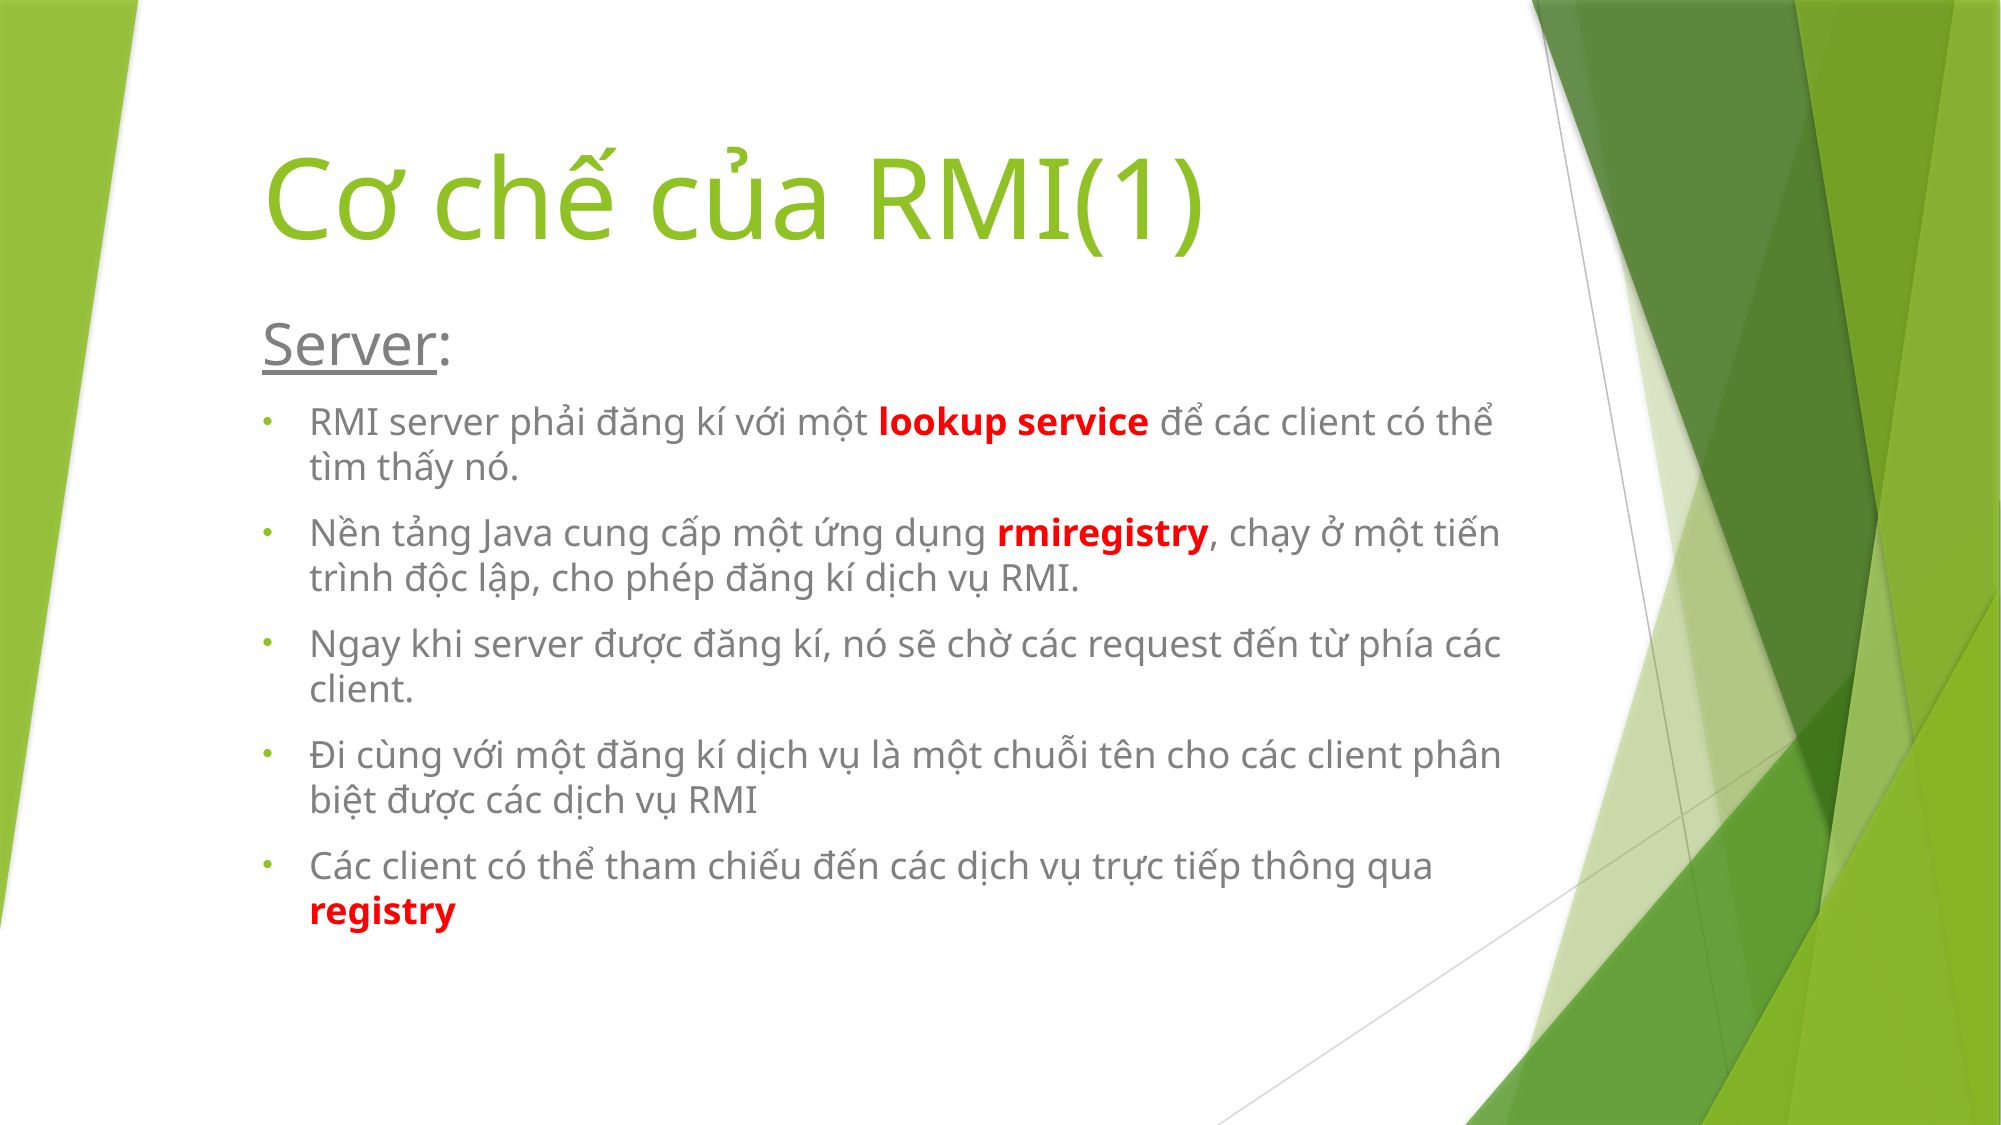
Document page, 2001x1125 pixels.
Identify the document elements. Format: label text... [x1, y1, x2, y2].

subtitle Server: RMI server phải đăng kí với một lookup service để các client có thể tìm thấy nó. Nền tảng Java cung cấp một ứng dụng rmiregistry, chạy ở một tiến trình độc lập, cho phép đăng kí dịch vụ RMI. Ngay khi server được đăng kí, nó sẽ chờ các request đến từ phía các client. Đi cùng với một đăng kí dịch vụ là một chuỗi tên cho các client phân biệt được các dịch vụ RMI Các client có thể tham chiếu đến các dịch vụ trực tiếp thông qua registry [247, 299, 1522, 1010]
title Cơ chế của RMI(1) [247, 0, 1522, 271]
